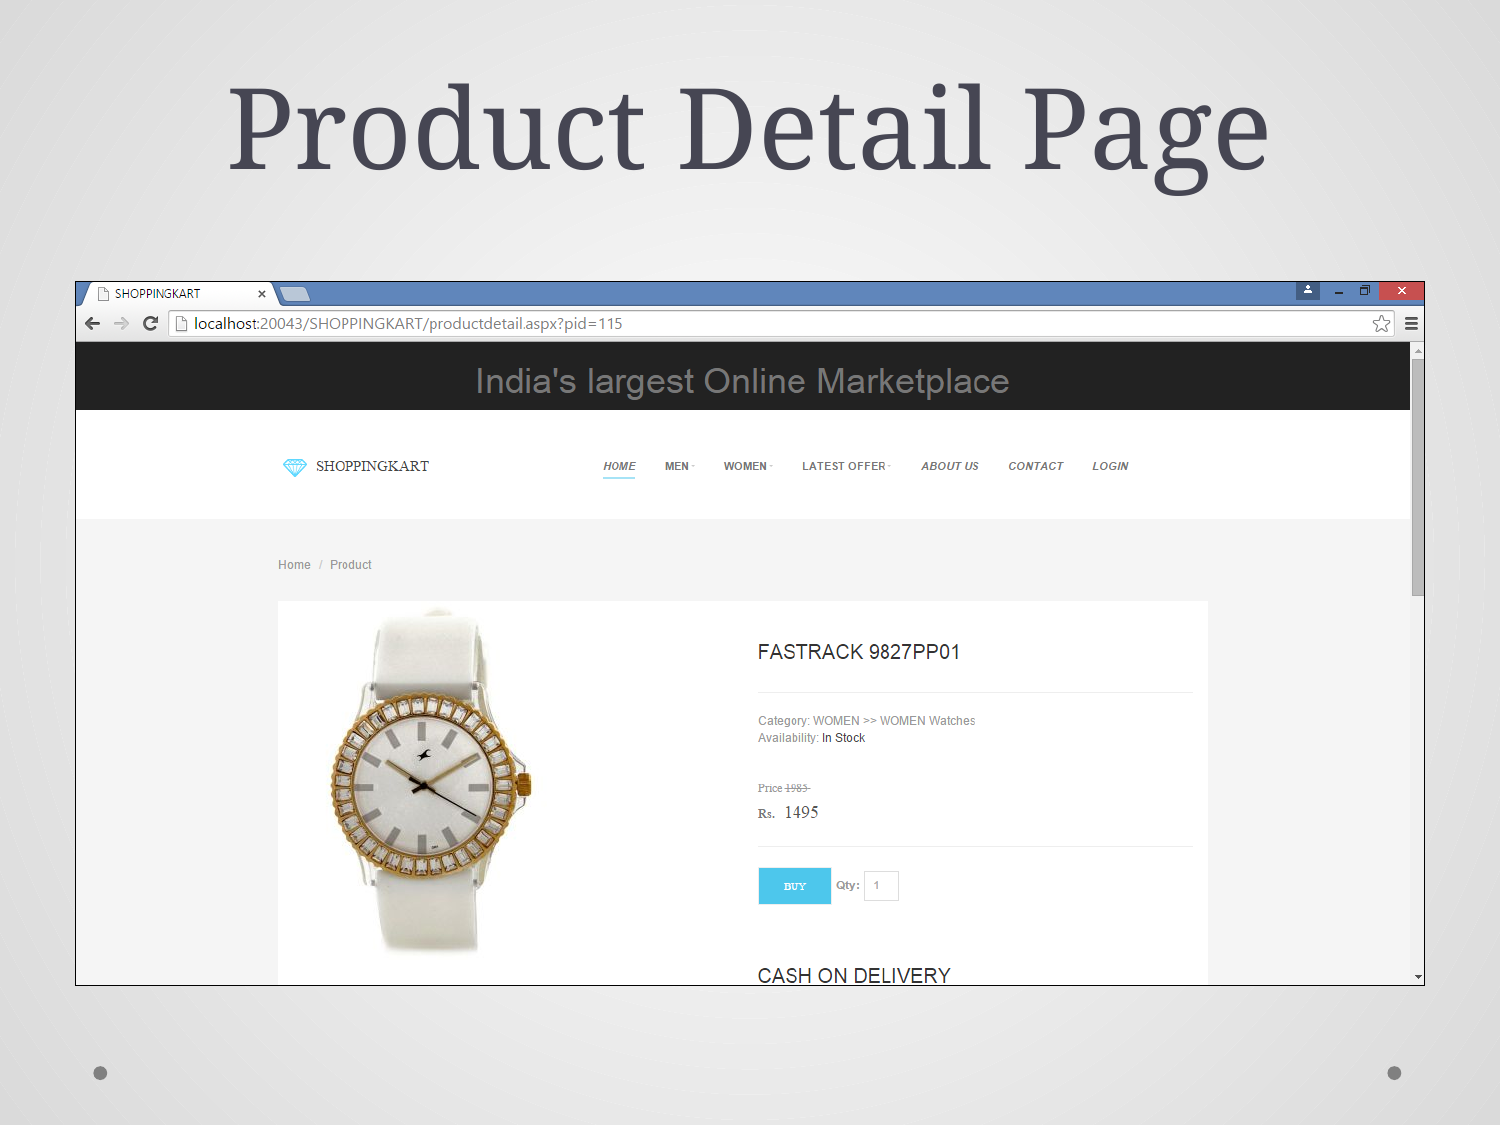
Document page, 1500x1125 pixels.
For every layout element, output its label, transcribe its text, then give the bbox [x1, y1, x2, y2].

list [74, 281, 1426, 986]
title Product Detail Page [75, 0, 1425, 263]
